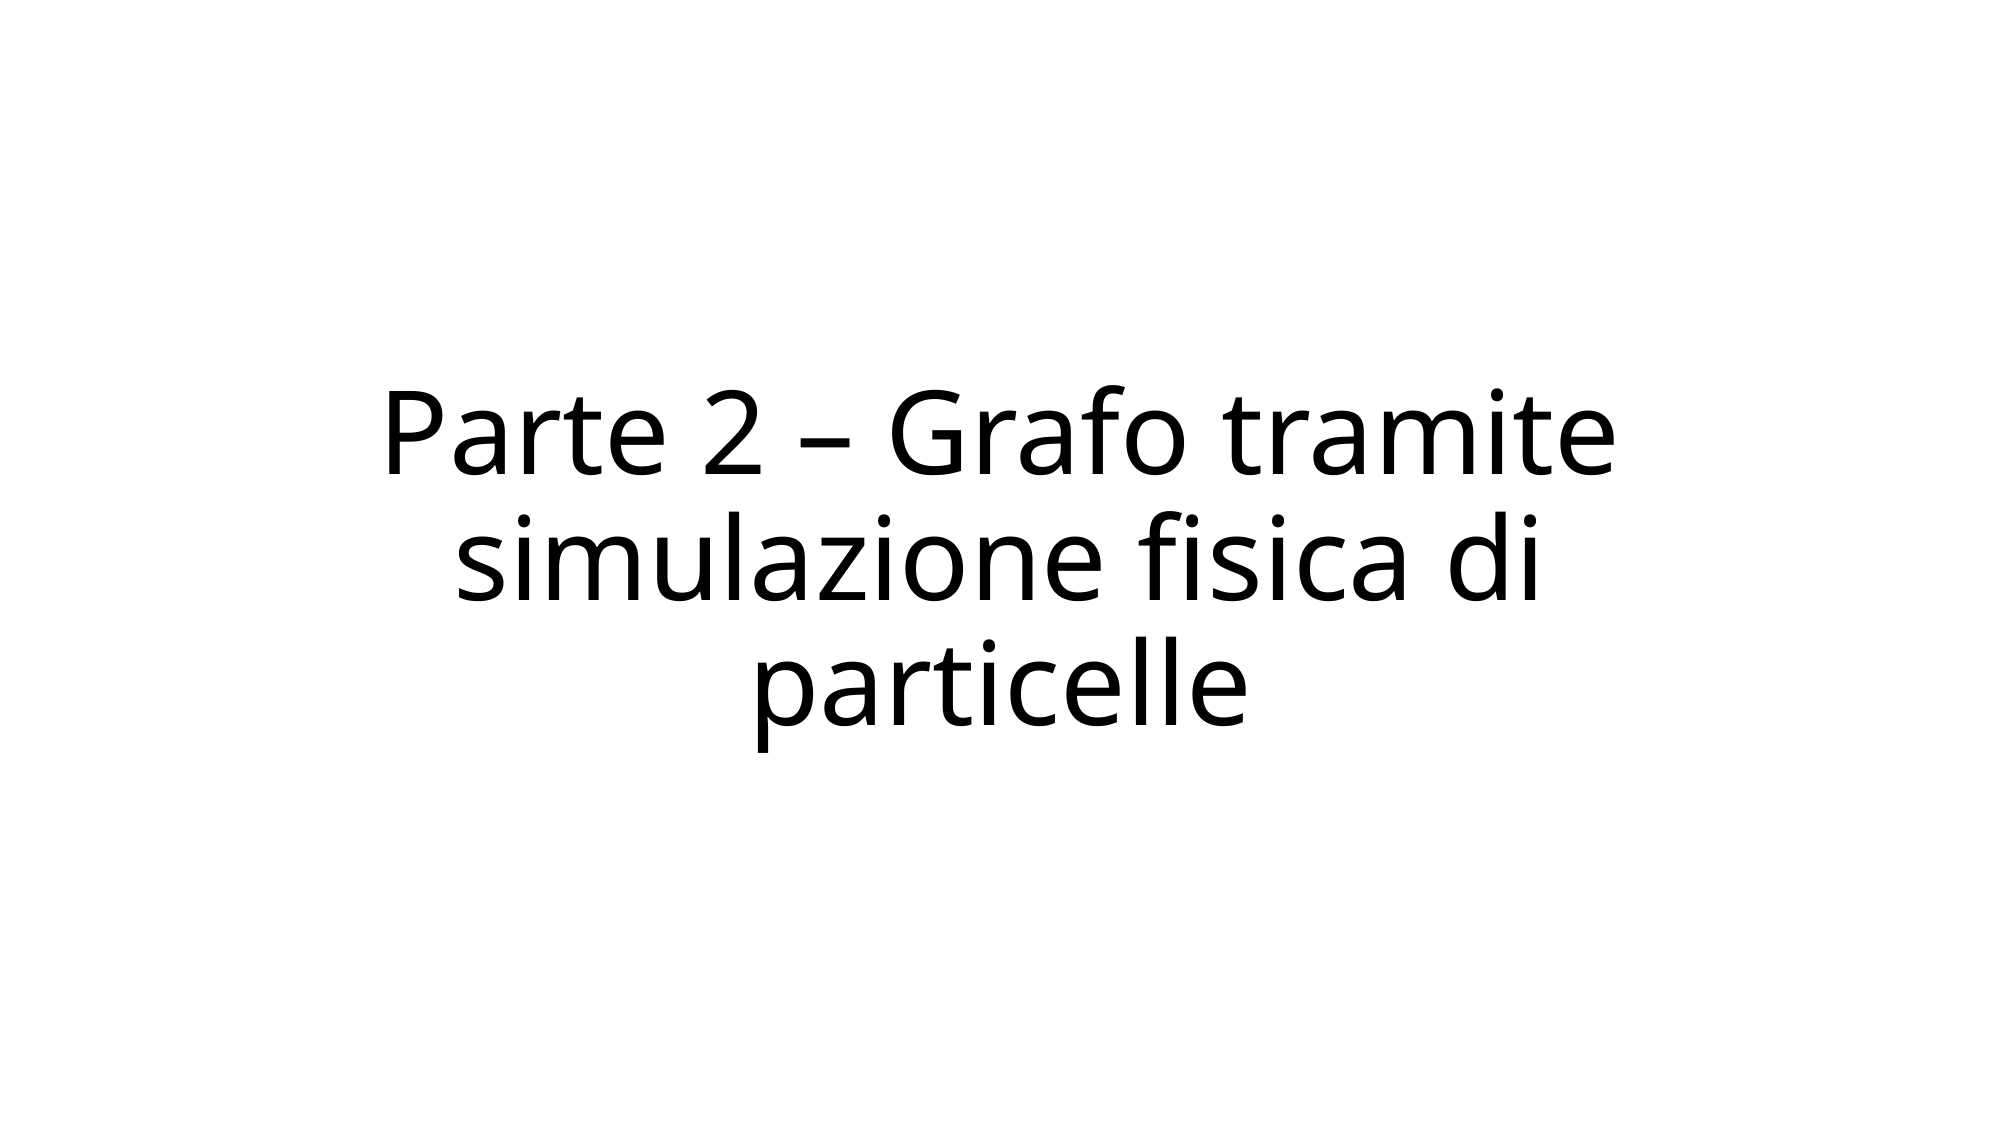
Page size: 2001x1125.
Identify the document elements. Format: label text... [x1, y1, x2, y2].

title Parte 2 – Grafo tramite simulazione fisica di particelle [249, 366, 1750, 759]
